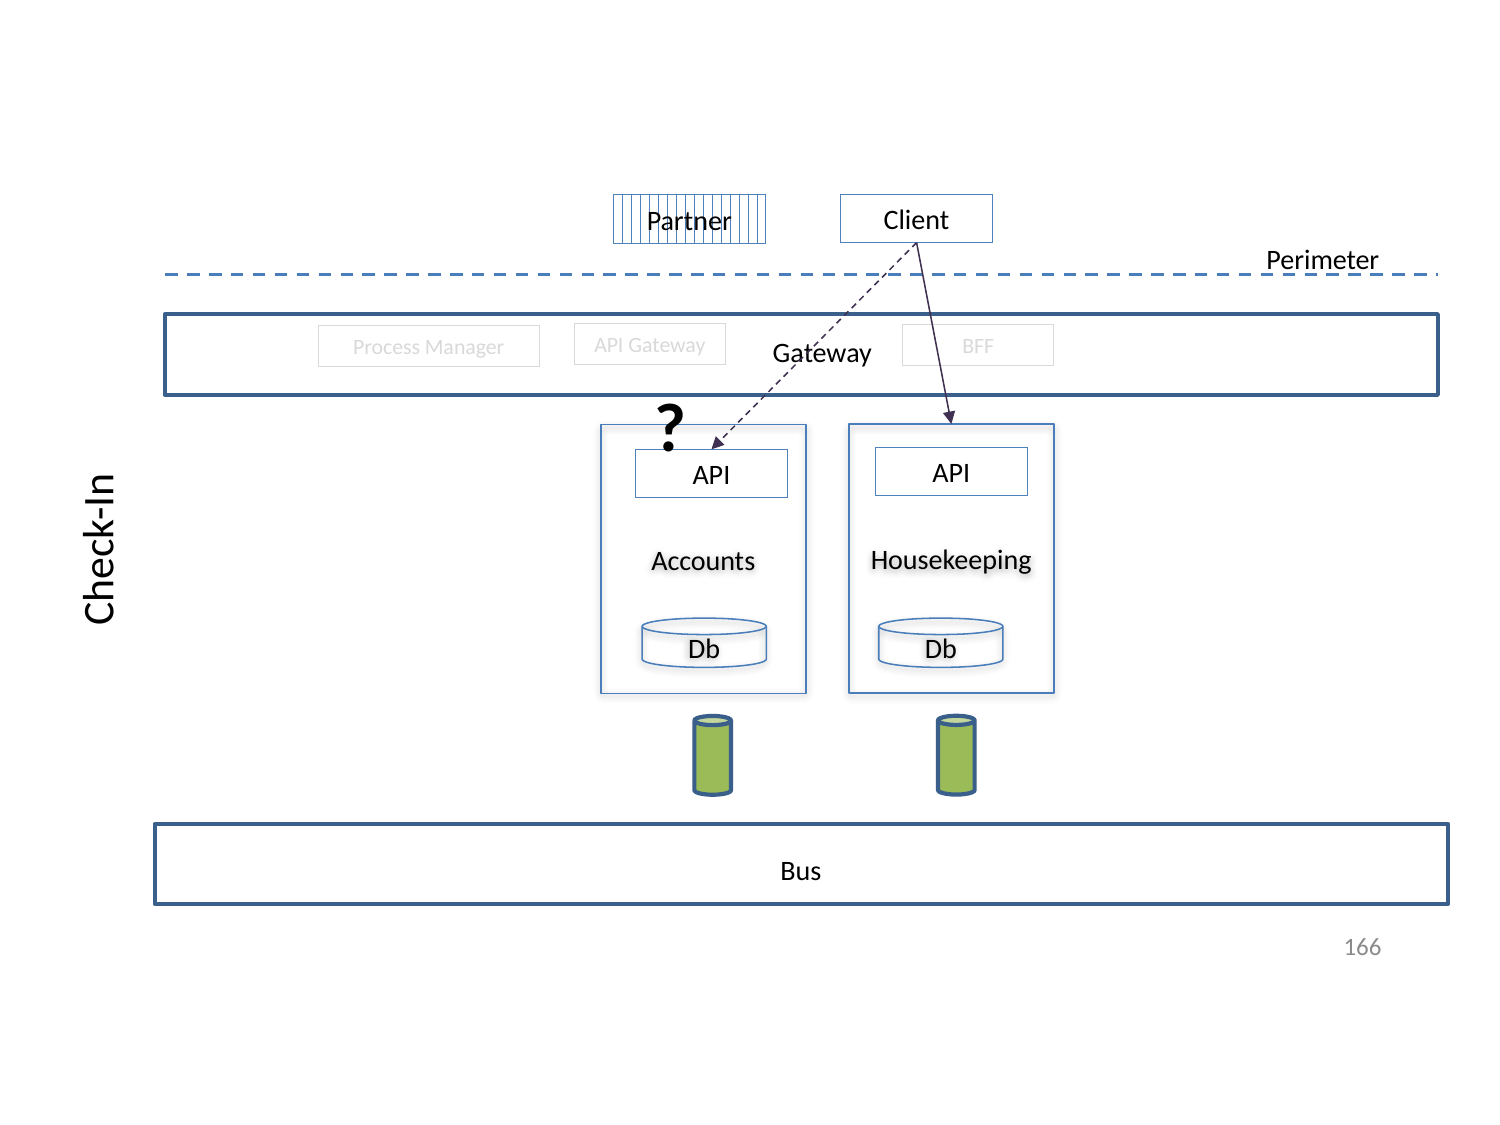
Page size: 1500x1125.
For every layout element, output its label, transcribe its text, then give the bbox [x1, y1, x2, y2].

text_box API [875, 447, 1028, 496]
text_box ? [639, 375, 685, 473]
text_box [163, 312, 706, 397]
text_box [935, 713, 977, 797]
text_box [692, 713, 734, 797]
text_box Db [877, 617, 1004, 669]
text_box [711, 243, 917, 450]
text_box Accounts [600, 424, 807, 694]
text_box [955, 312, 1440, 397]
slide_number 166 [1059, 922, 1397, 968]
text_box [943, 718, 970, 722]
text_box API Gateway [574, 323, 706, 365]
text_box [153, 822, 1450, 906]
text_box API [635, 449, 788, 498]
text_box Partner [613, 194, 766, 244]
text_box Db [641, 617, 768, 669]
text_box Bus [765, 845, 837, 894]
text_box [699, 719, 727, 723]
text_box Check-In [62, 319, 130, 780]
text_box Perimeter [1235, 234, 1411, 274]
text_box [918, 243, 952, 425]
text_box Housekeeping [848, 423, 1055, 694]
text_box BFF [955, 324, 1054, 366]
text_box Client [840, 194, 993, 243]
text_box Process Manager [318, 325, 540, 367]
